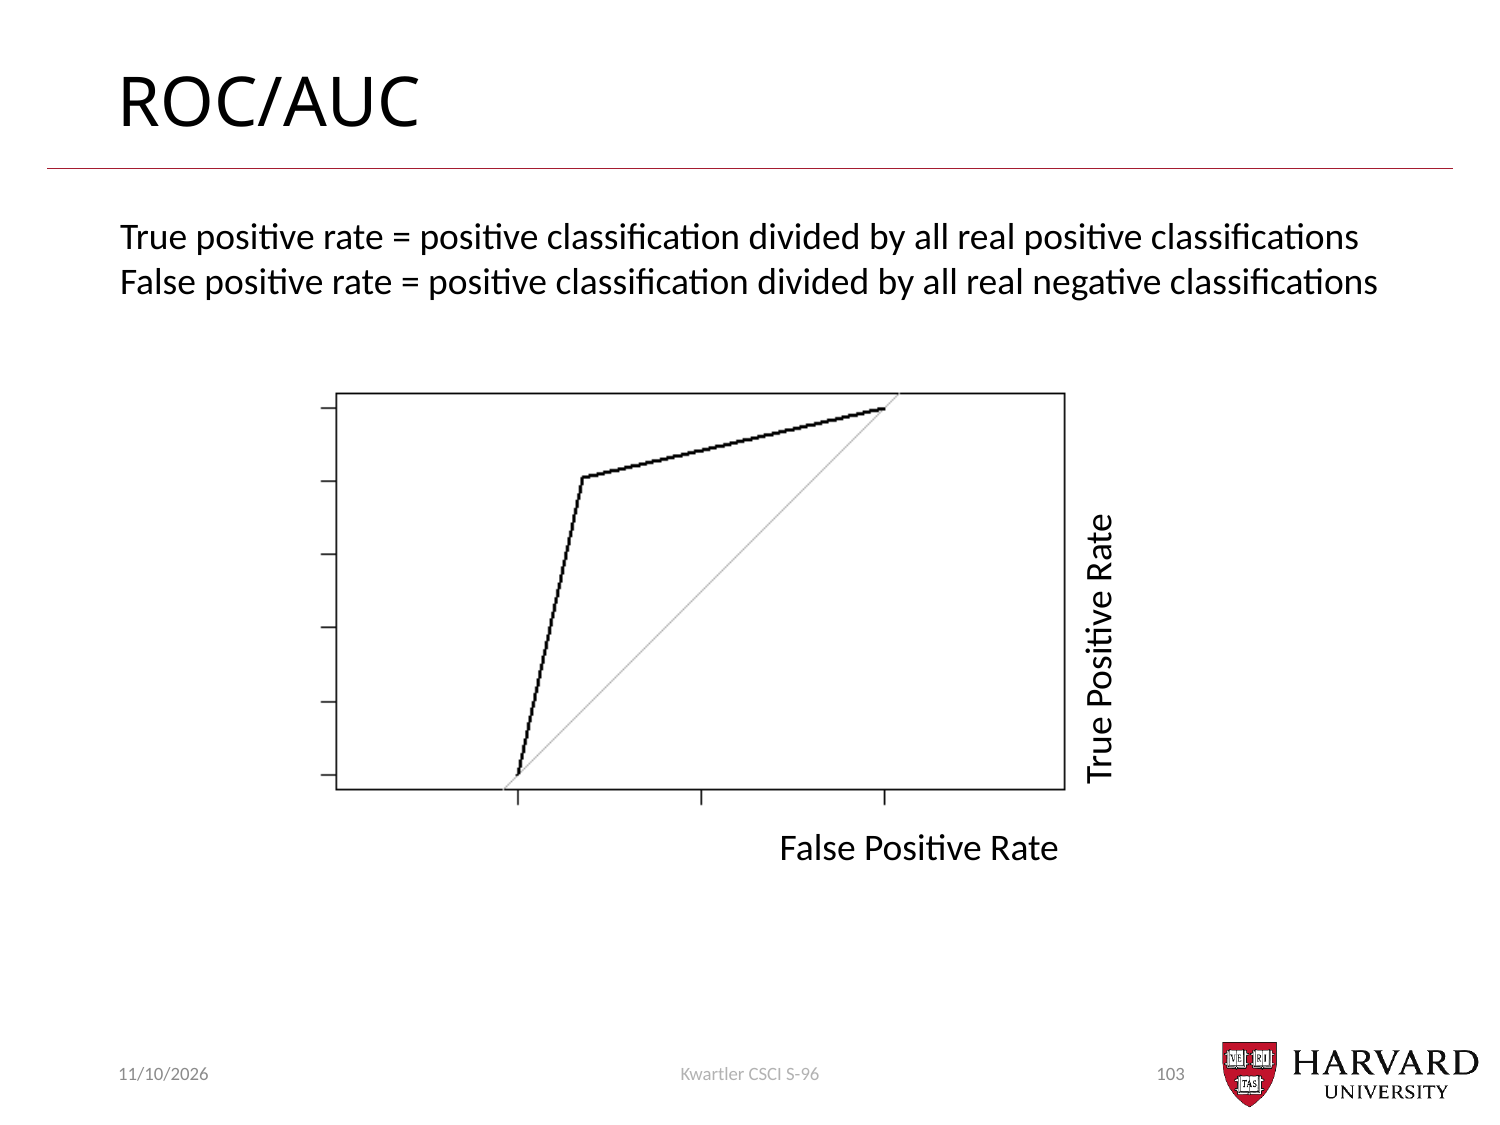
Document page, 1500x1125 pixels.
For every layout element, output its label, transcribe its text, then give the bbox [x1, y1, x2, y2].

title ROC/AUC [103, 59, 1397, 157]
picture [313, 354, 1082, 808]
text_box True Positive Rate [1082, 498, 1127, 800]
footer Kwartler CSCI S-96 [496, 1042, 1004, 1103]
slide_number 103 [1059, 1042, 1200, 1103]
text_box True positive rate = positive classification divided by all real positive classifications False positive rate = positive classification divided by all real negative classifications [105, 205, 1395, 310]
picture [1200, 1024, 1500, 1125]
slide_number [103, 1042, 441, 1103]
text_box False Positive Rate [764, 815, 1075, 876]
